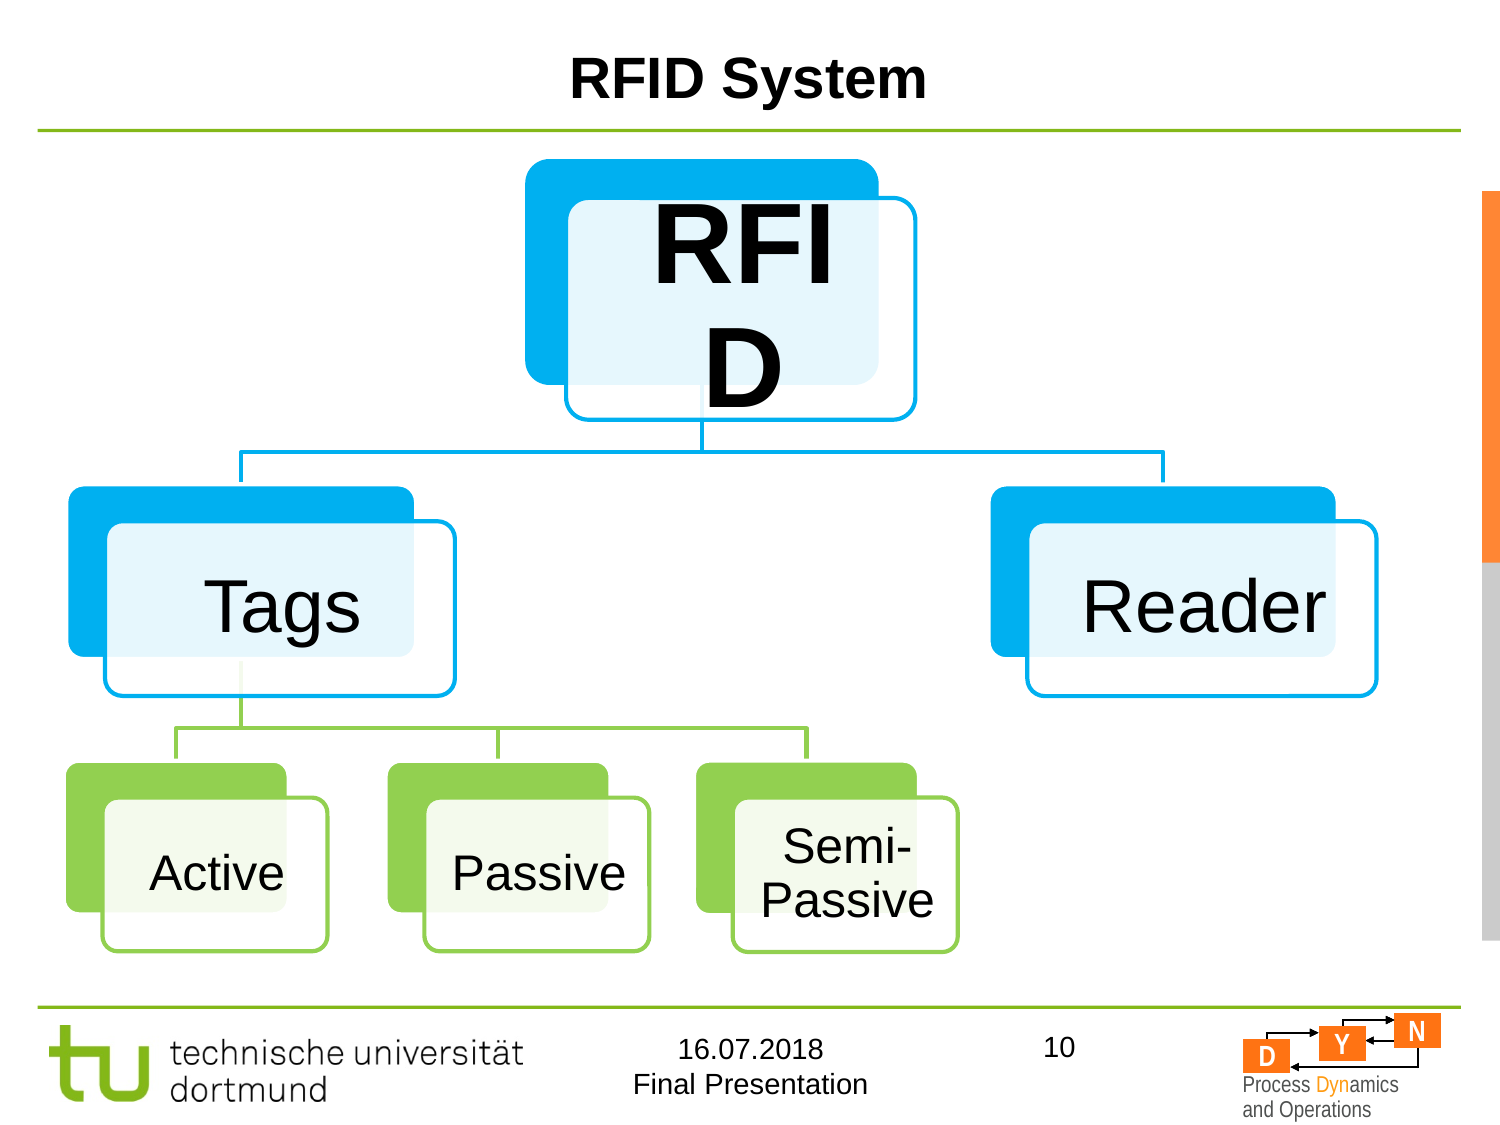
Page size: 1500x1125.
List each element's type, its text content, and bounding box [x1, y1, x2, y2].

picture [49, 1025, 523, 1102]
title RFID System [81, 10, 1417, 141]
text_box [41, 160, 1417, 953]
